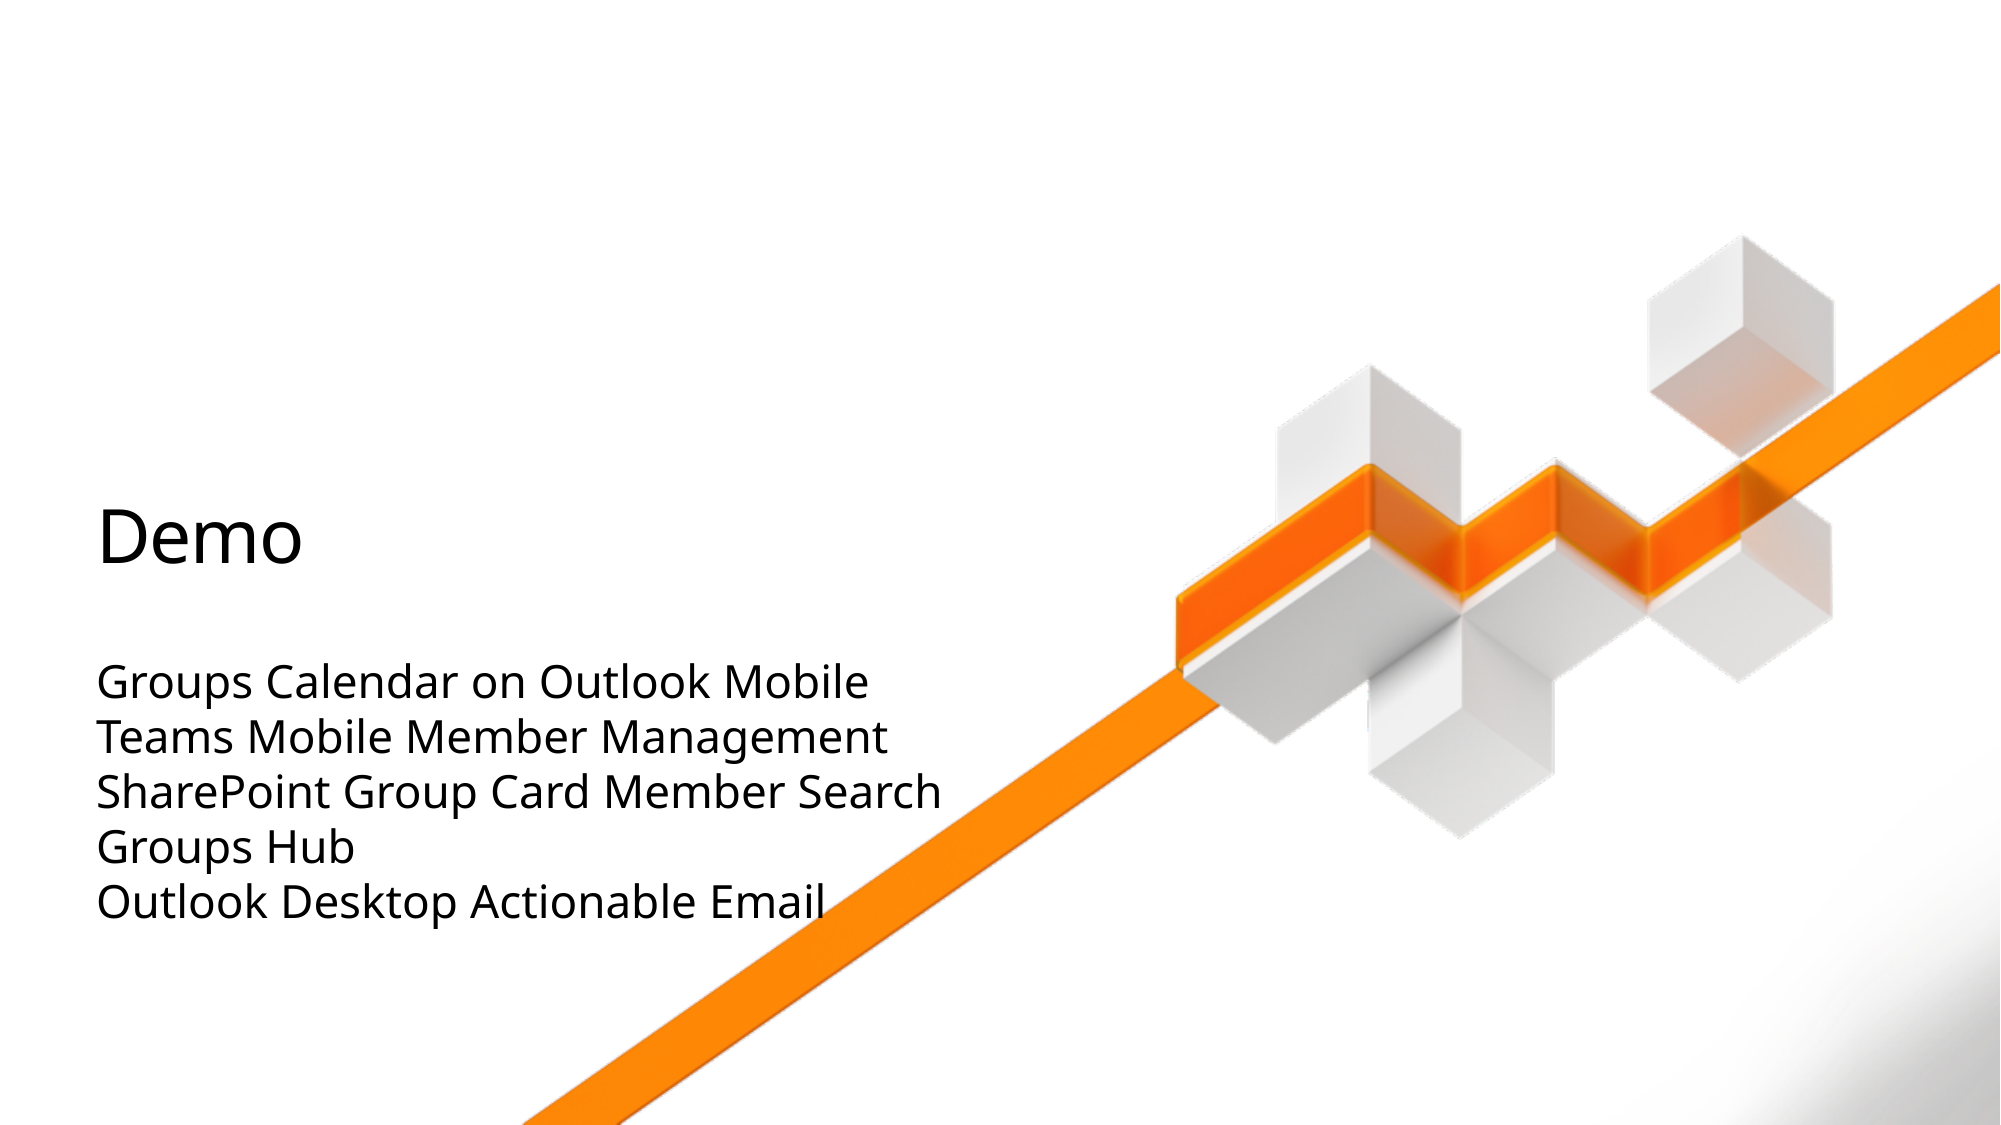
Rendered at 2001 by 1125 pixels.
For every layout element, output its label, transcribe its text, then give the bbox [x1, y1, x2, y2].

picture [516, 0, 2000, 1125]
list Groups Calendar on Outlook Mobile Teams Mobile Member Management SharePoint Group Card Member Search Groups Hub Outlook Desktop Actionable Email [96, 652, 1000, 931]
title Demo [96, 497, 1000, 580]
